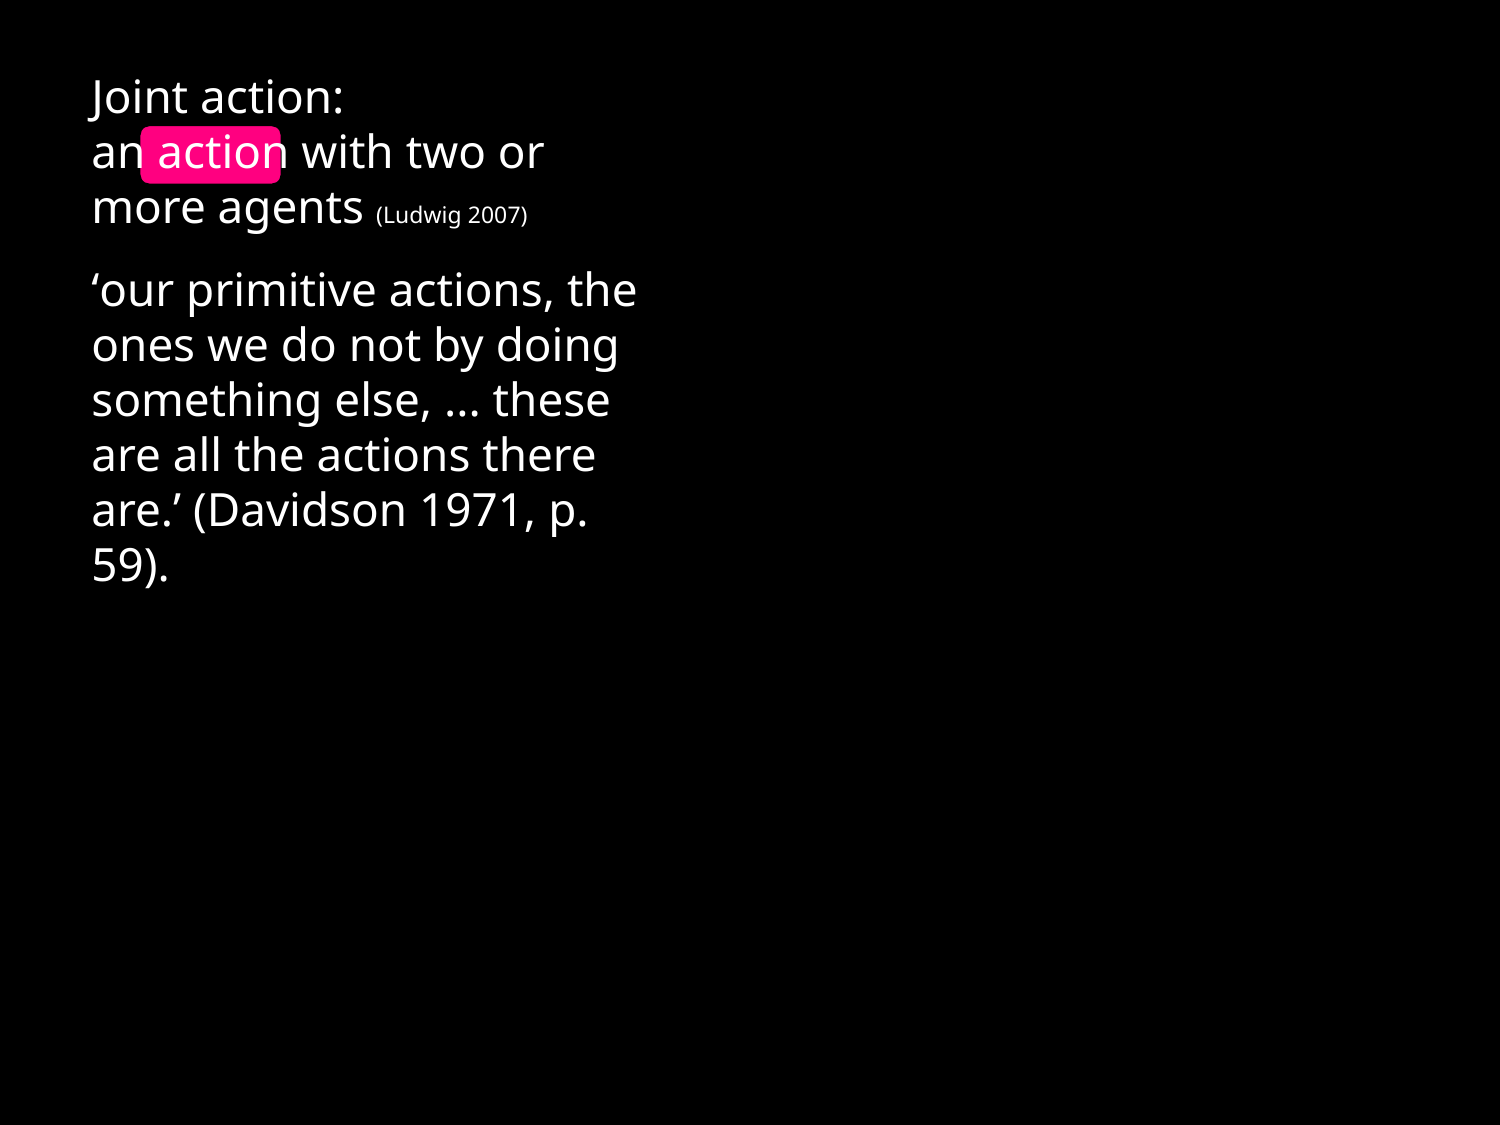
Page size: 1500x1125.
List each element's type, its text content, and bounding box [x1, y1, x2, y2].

text_box Joint action: an action with two or more agents (Ludwig 2007) ‘our primitive actions, the ones we do not by doing something else, ... these are all the actions there are.’ (Davidson 1971, p. 59). [76, 60, 668, 598]
